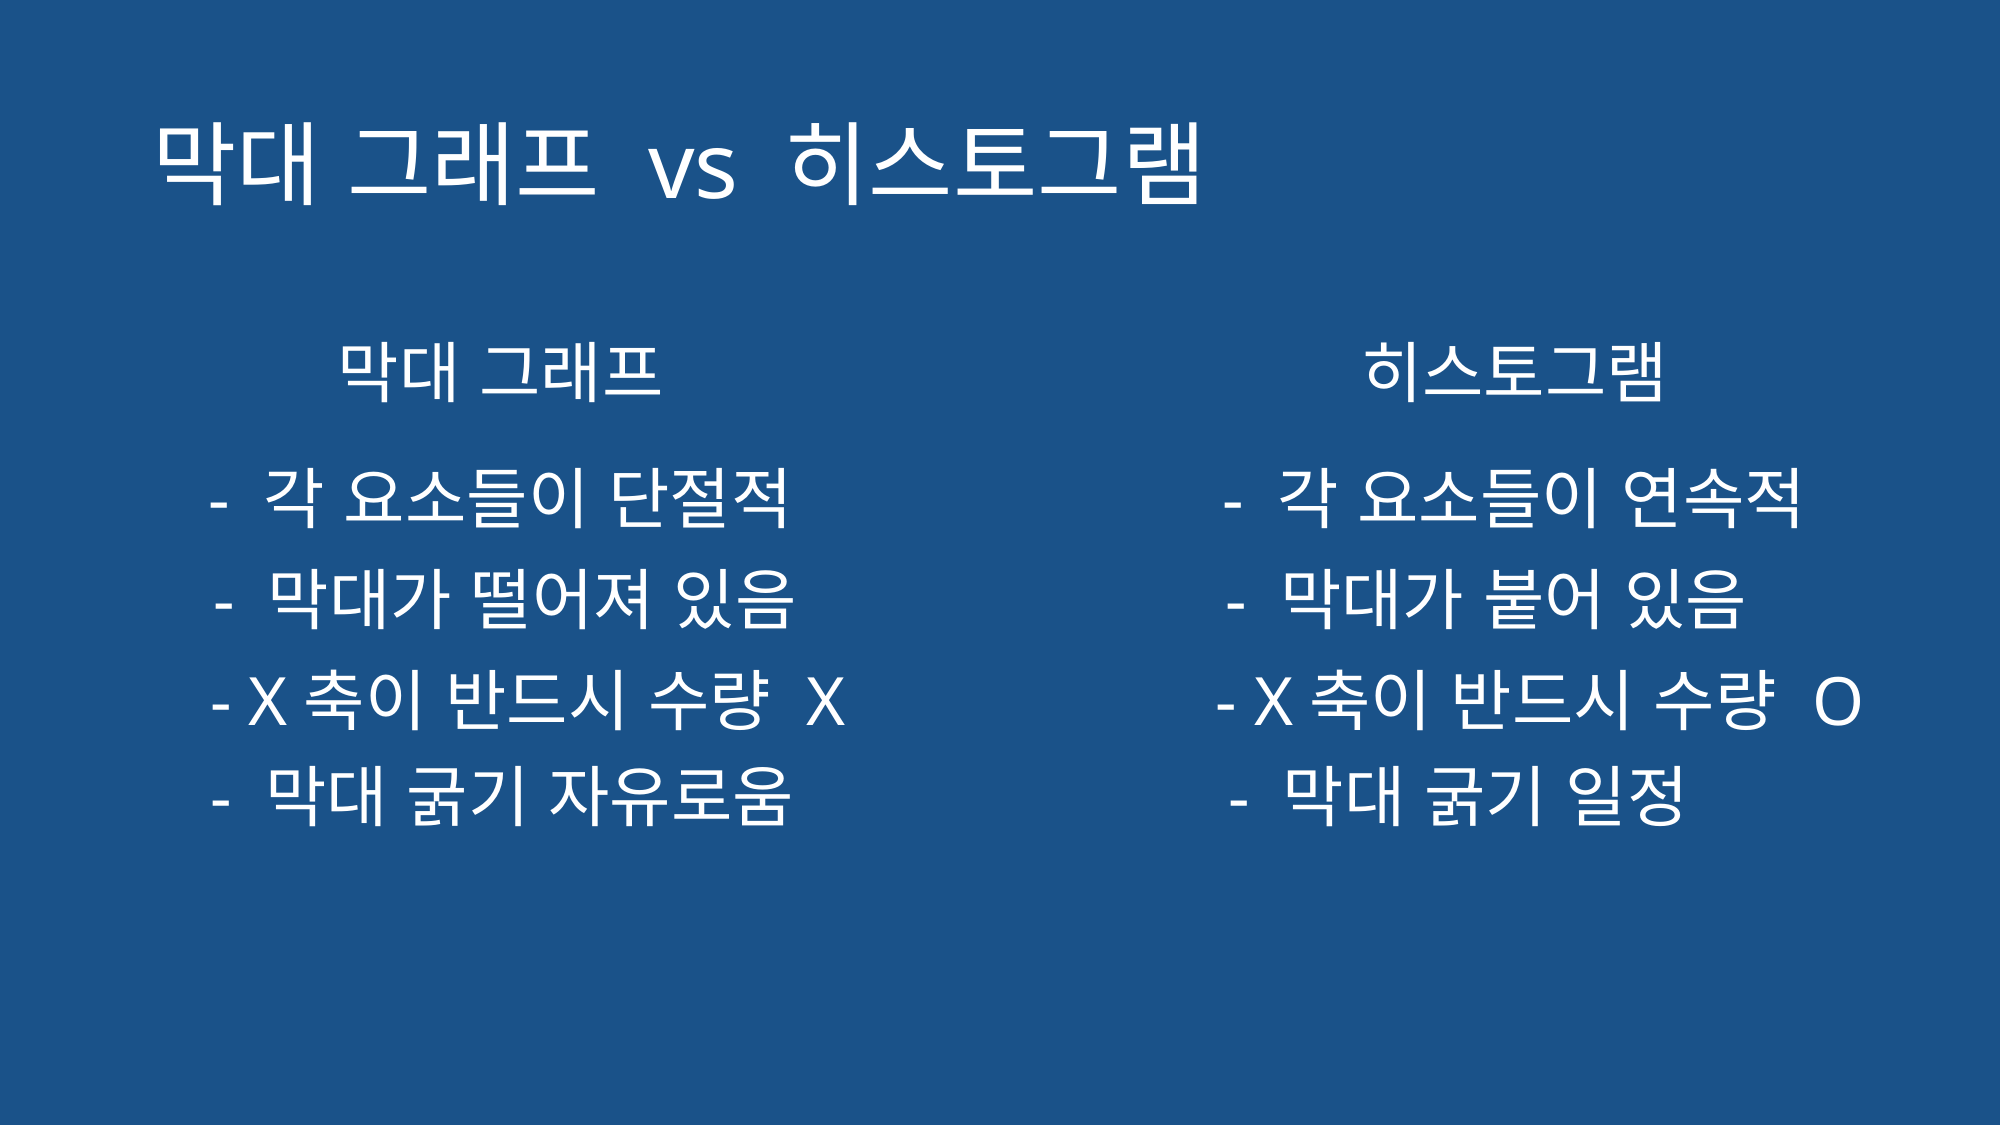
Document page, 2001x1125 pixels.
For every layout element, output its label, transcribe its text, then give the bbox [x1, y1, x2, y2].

text_box - 막대가 붙어 있음 [1210, 550, 1763, 645]
text_box - 막대 굵기 일정 [1213, 746, 1704, 842]
text_box - X축이 반드시 수량 X [195, 651, 861, 746]
text_box 히스토그램 [1346, 323, 1684, 418]
text_box - 각 요소들이 연속적 [1207, 449, 1822, 545]
text_box - 각 요소들이 단절적 [194, 449, 808, 545]
text_box - X축이 반드시 수량 O [1200, 651, 1879, 746]
text_box - 막대가 떨어져 있음 [198, 550, 812, 645]
title 막대 그래프 vs 히스토그램 [137, 59, 1863, 278]
text_box - 막대 굵기 자유로움 [196, 746, 810, 842]
text_box 막대 그래프 [323, 323, 679, 418]
